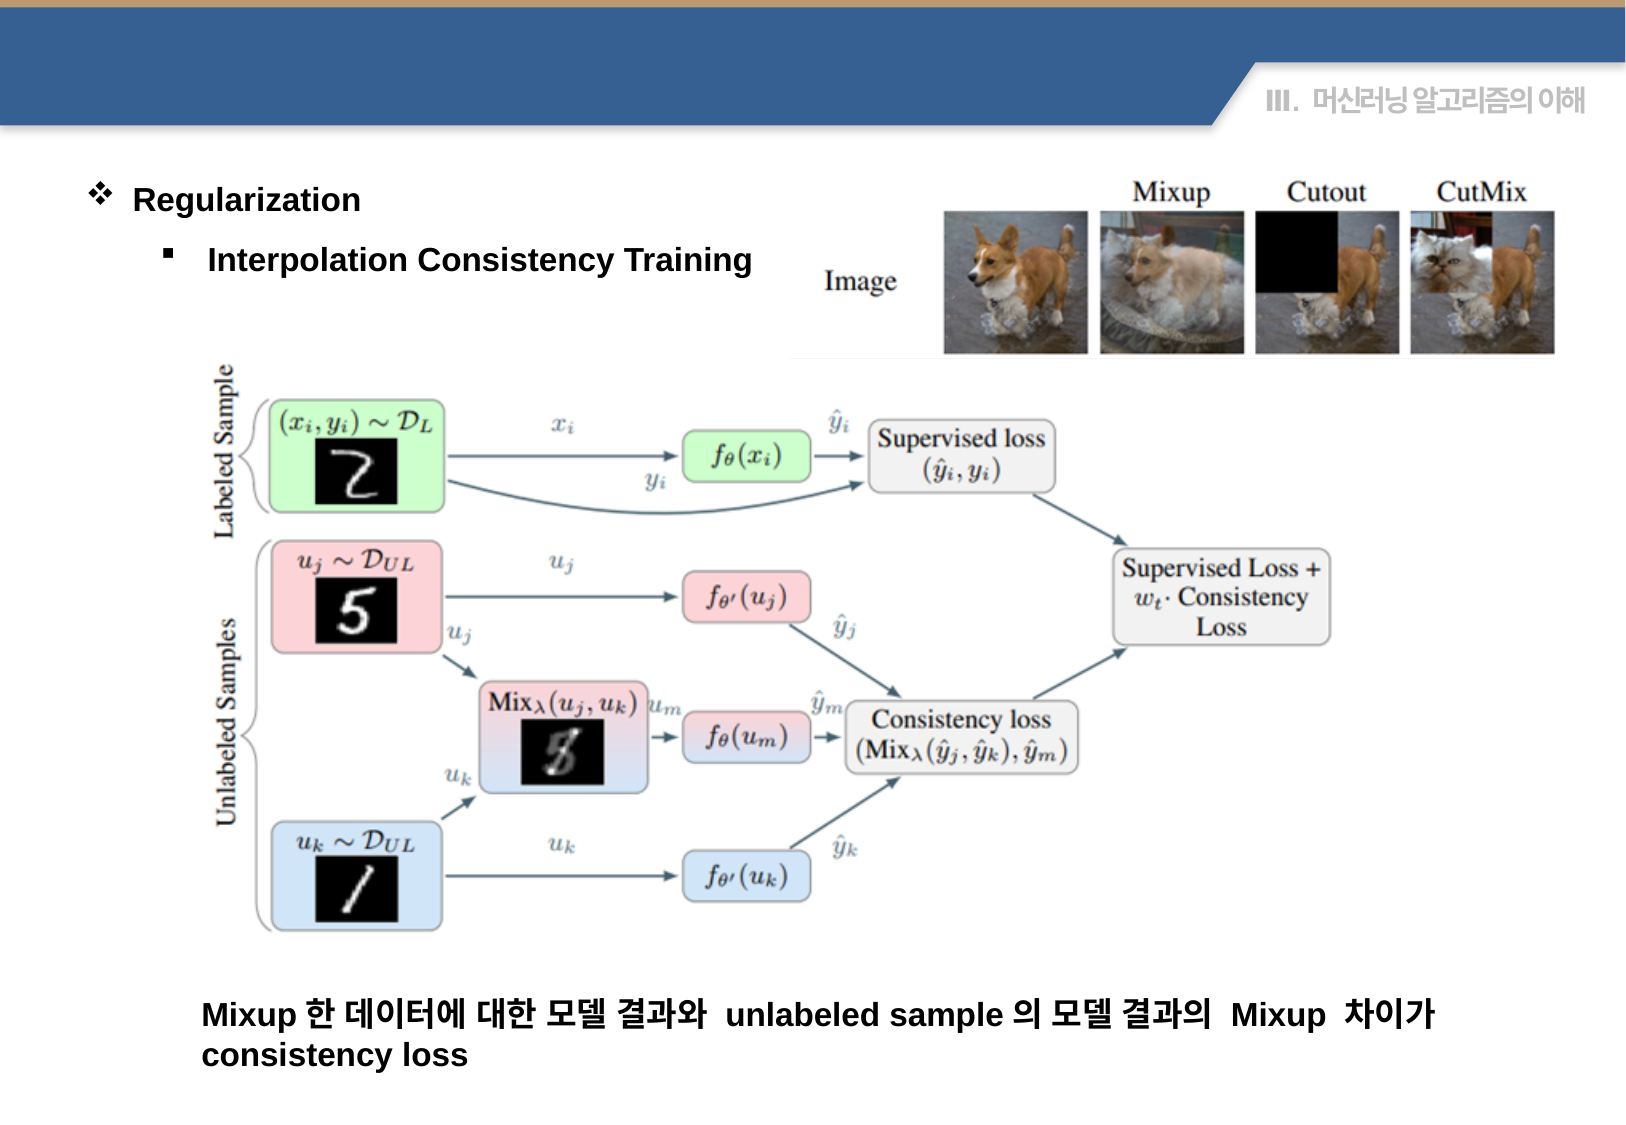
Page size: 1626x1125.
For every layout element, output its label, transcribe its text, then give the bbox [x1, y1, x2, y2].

text_box Semi-Supervised Learning [50, 36, 1297, 100]
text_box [769, 165, 1581, 359]
picture [186, 349, 1352, 950]
text_box Mixup한 데이터에 대한 모델 결과와 unlabeled sample의 모델 결과의 Mixup 차이가 consistency loss [186, 986, 1625, 1081]
text_box Regularization Interpolation Consistency Training [70, 150, 1595, 884]
